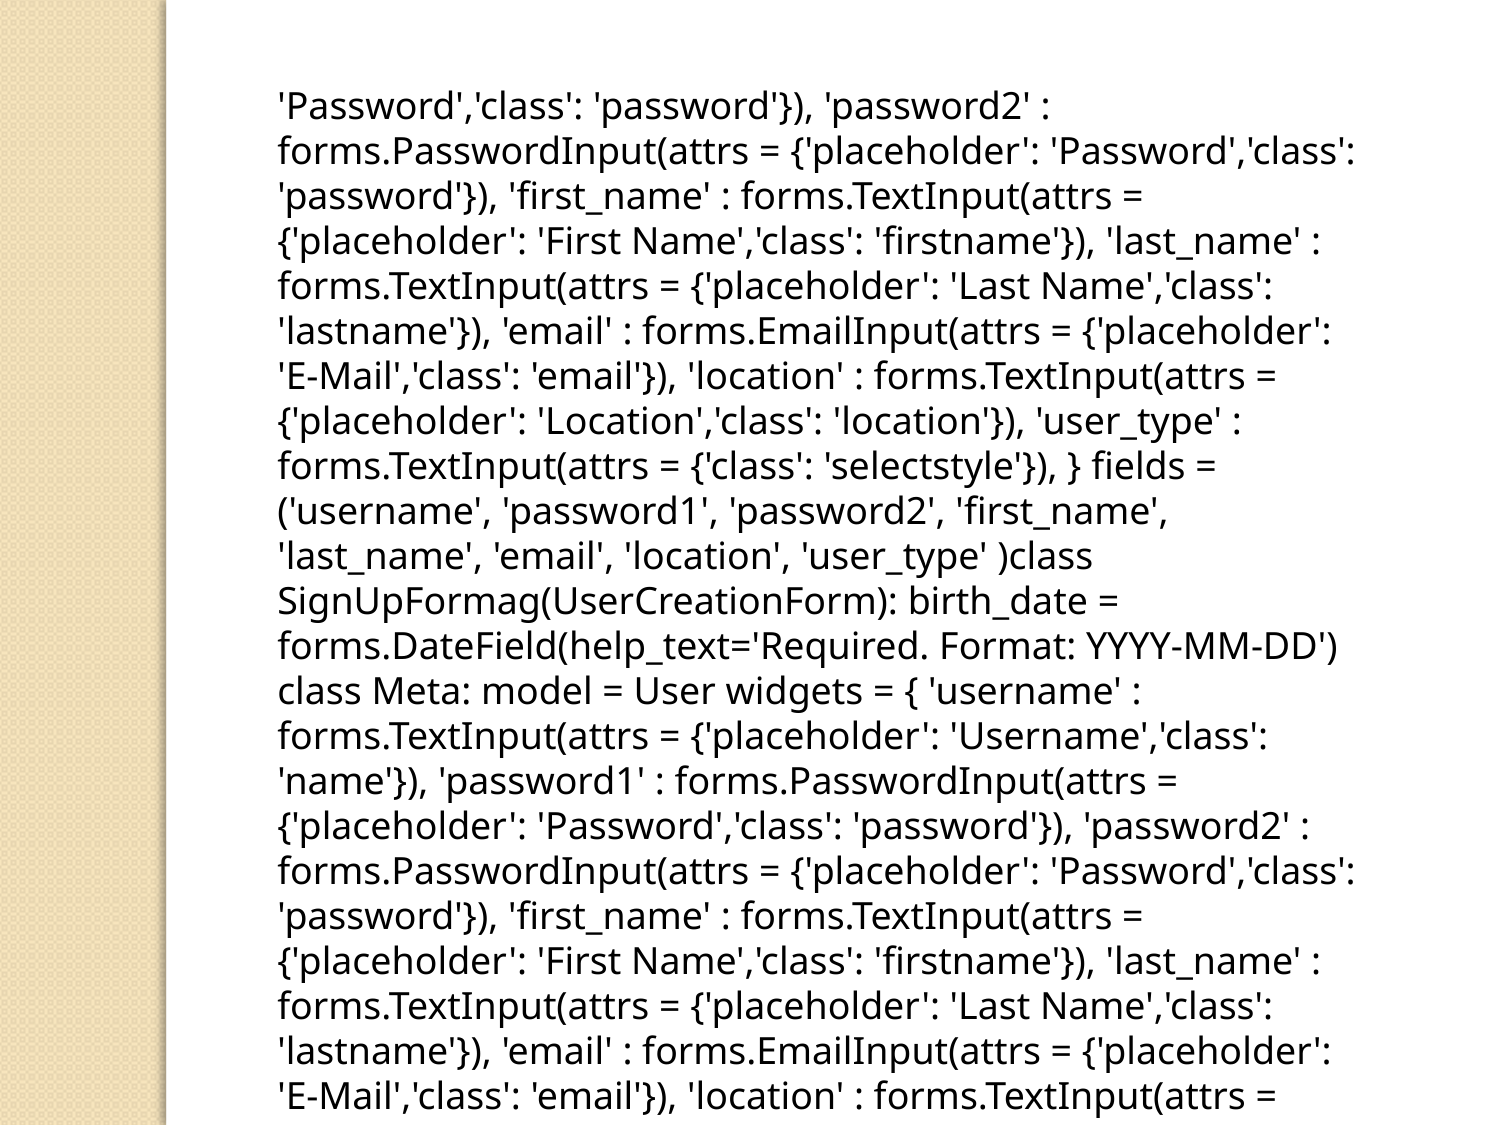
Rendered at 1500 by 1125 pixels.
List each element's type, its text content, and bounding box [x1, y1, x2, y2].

text_box 'Password','class': 'password'}), 'password2' : forms.PasswordInput(attrs = {'placeholder': 'Password','class': 'password'}), 'first_name' : forms.TextInput(attrs = {'placeholder': 'First Name','class': 'firstname'}), 'last_name' : forms.TextInput(attrs = {'placeholder': 'Last Name','class': 'lastname'}), 'email' : forms.EmailInput(attrs = {'placeholder': 'E-Mail','class': 'email'}), 'location' : forms.TextInput(attrs = {'placeholder': 'Location','class': 'location'}), 'user_type' : forms.TextInput(attrs = {'class': 'selectstyle'}), } fields = ('username', 'password1', 'password2', 'first_name', 'last_name', 'email', 'location', 'user_type' )class SignUpFormag(UserCreationForm): birth_date = forms.DateField(help_text='Required. Format: YYYY-MM-DD') class Meta: model = User widgets = { 'username' : forms.TextInput(attrs = {'placeholder': 'Username','class': 'name'}), 'password1' : forms.PasswordInput(attrs = {'placeholder': 'Password','class': 'password'}), 'password2' : forms.PasswordInput(attrs = {'placeholder': 'Password','class': 'password'}), 'first_name' : forms.TextInput(attrs = {'placeholder': 'First Name','class': 'firstname'}), 'last_name' : forms.TextInput(attrs = {'placeholder': 'Last Name','class': 'lastname'}), 'email' : forms.EmailInput(attrs = {'placeholder': 'E-Mail','class': 'email'}), 'location' : forms.TextInput(attrs = {'placeholder': 'Location','class': 'location'}), 'user_type' : forms.TextInput(attrs = {'class': 'selectstyle'}), } fields = ('username', 'birth_date', 'email', [262, 74, 1388, 1125]
